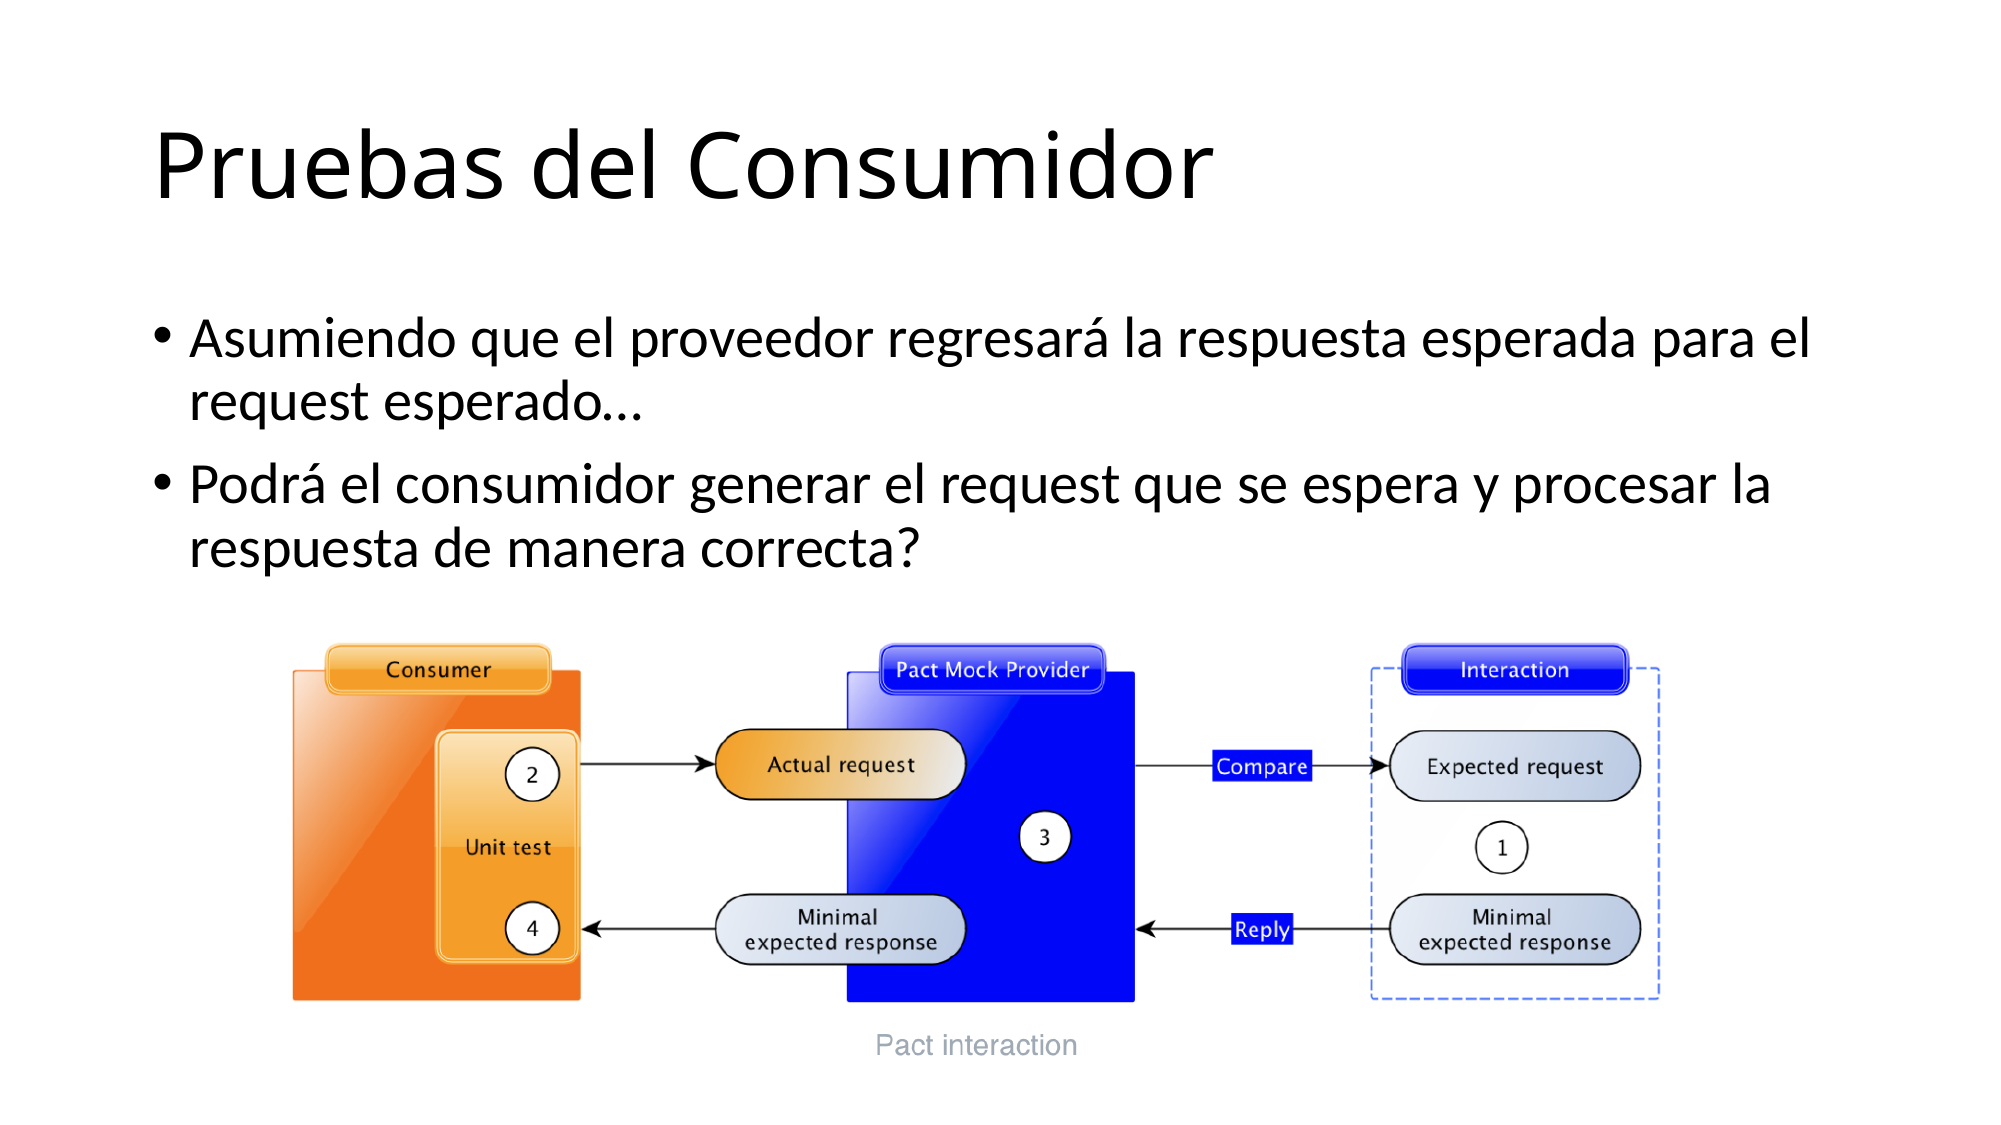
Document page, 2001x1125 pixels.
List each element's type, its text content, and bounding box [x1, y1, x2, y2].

title Pruebas del Consumidor [137, 59, 1863, 278]
list Asumiendo que el proveedor regresará la respuesta esperada para el request esperado… Podrá el consumidor generar el request que se espera y procesar la respuesta de manera correcta? [137, 299, 1863, 1014]
picture [246, 601, 1724, 1097]
